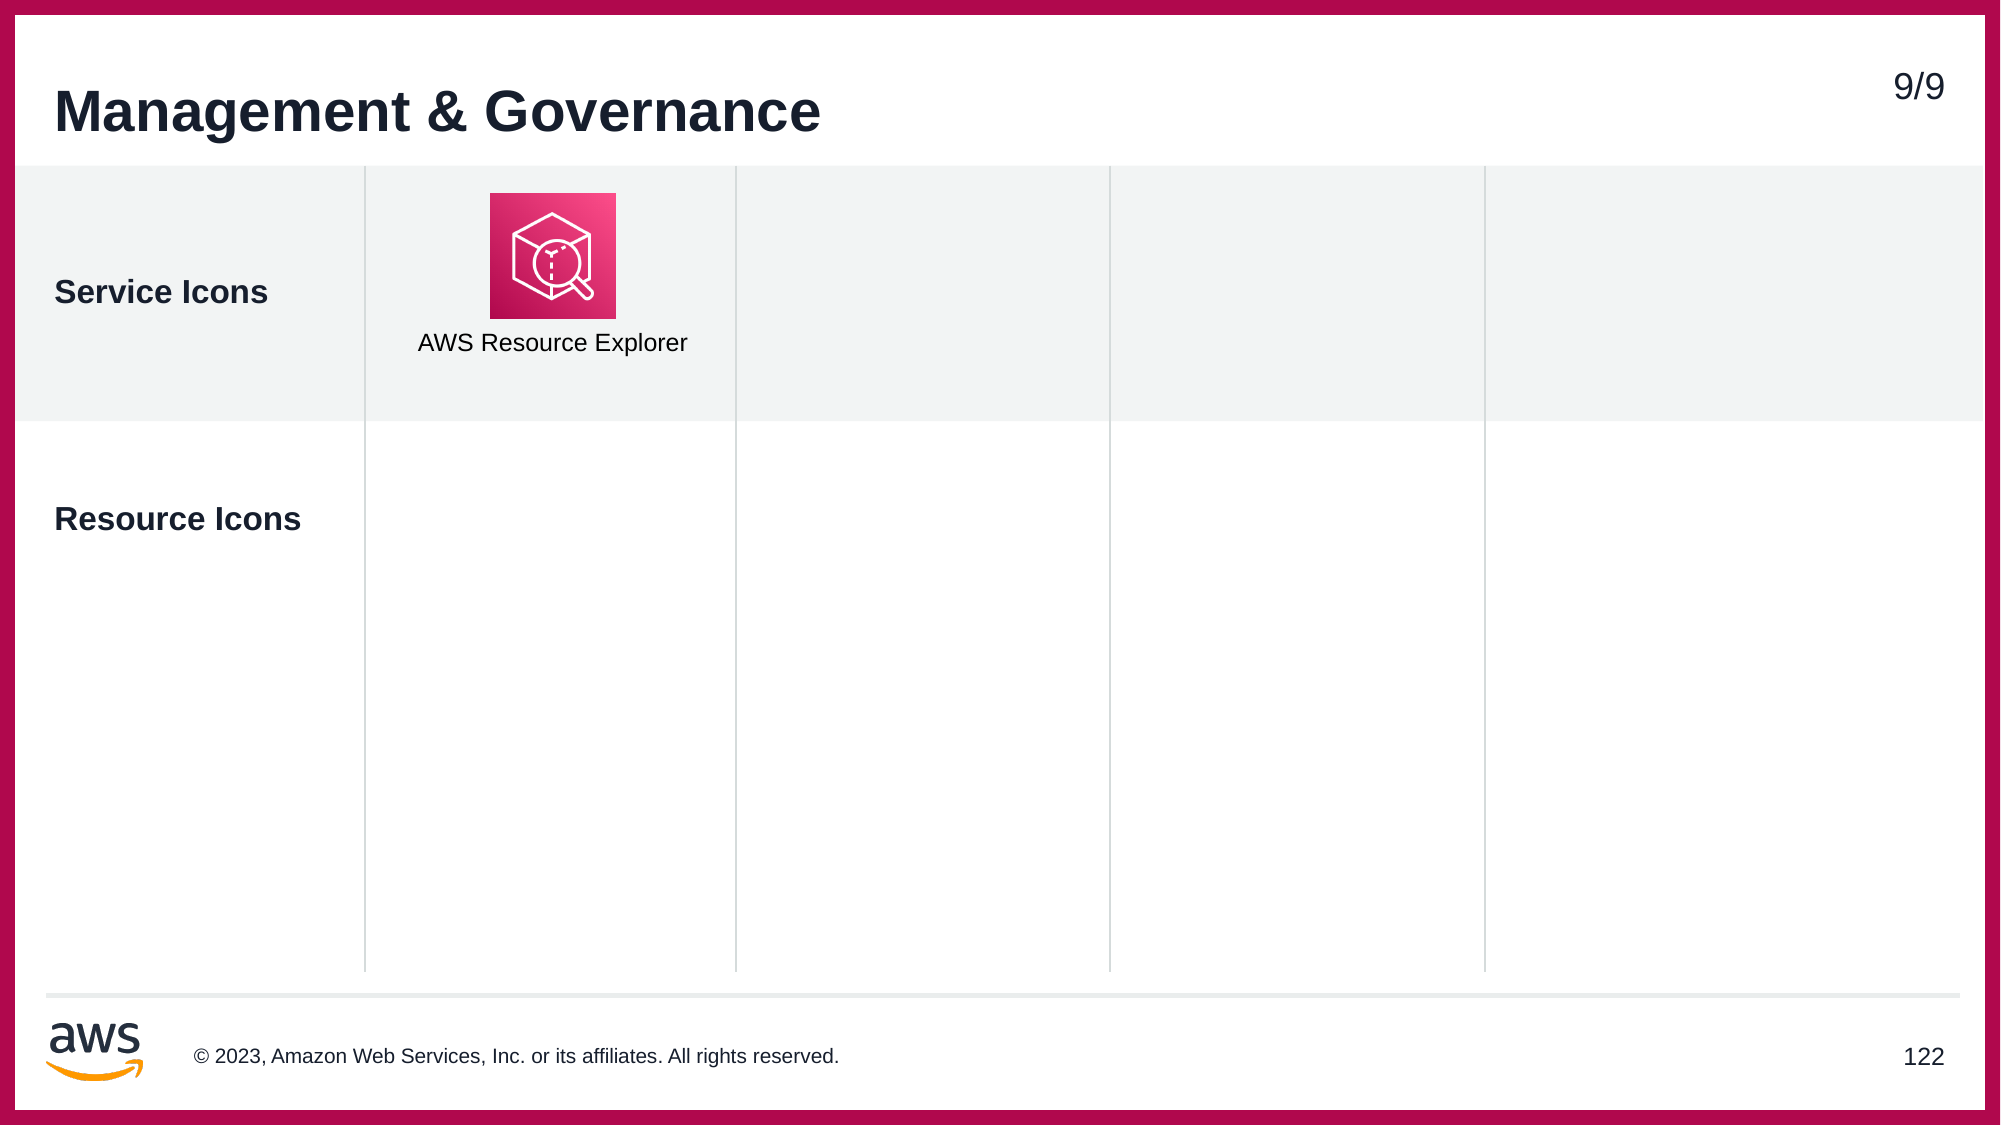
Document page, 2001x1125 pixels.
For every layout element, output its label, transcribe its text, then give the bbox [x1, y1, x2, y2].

picture [46, 1023, 143, 1081]
text_box AWS Resource Explorer [369, 319, 735, 364]
picture [490, 193, 616, 319]
footer © 2023, Amazon Web Services, Inc. or its affiliates. All rights reserved. [178, 1025, 911, 1086]
list 9/9 [1693, 59, 1961, 166]
title Management & Governance [39, 59, 1457, 166]
slide_number 122 [1493, 1025, 1961, 1086]
